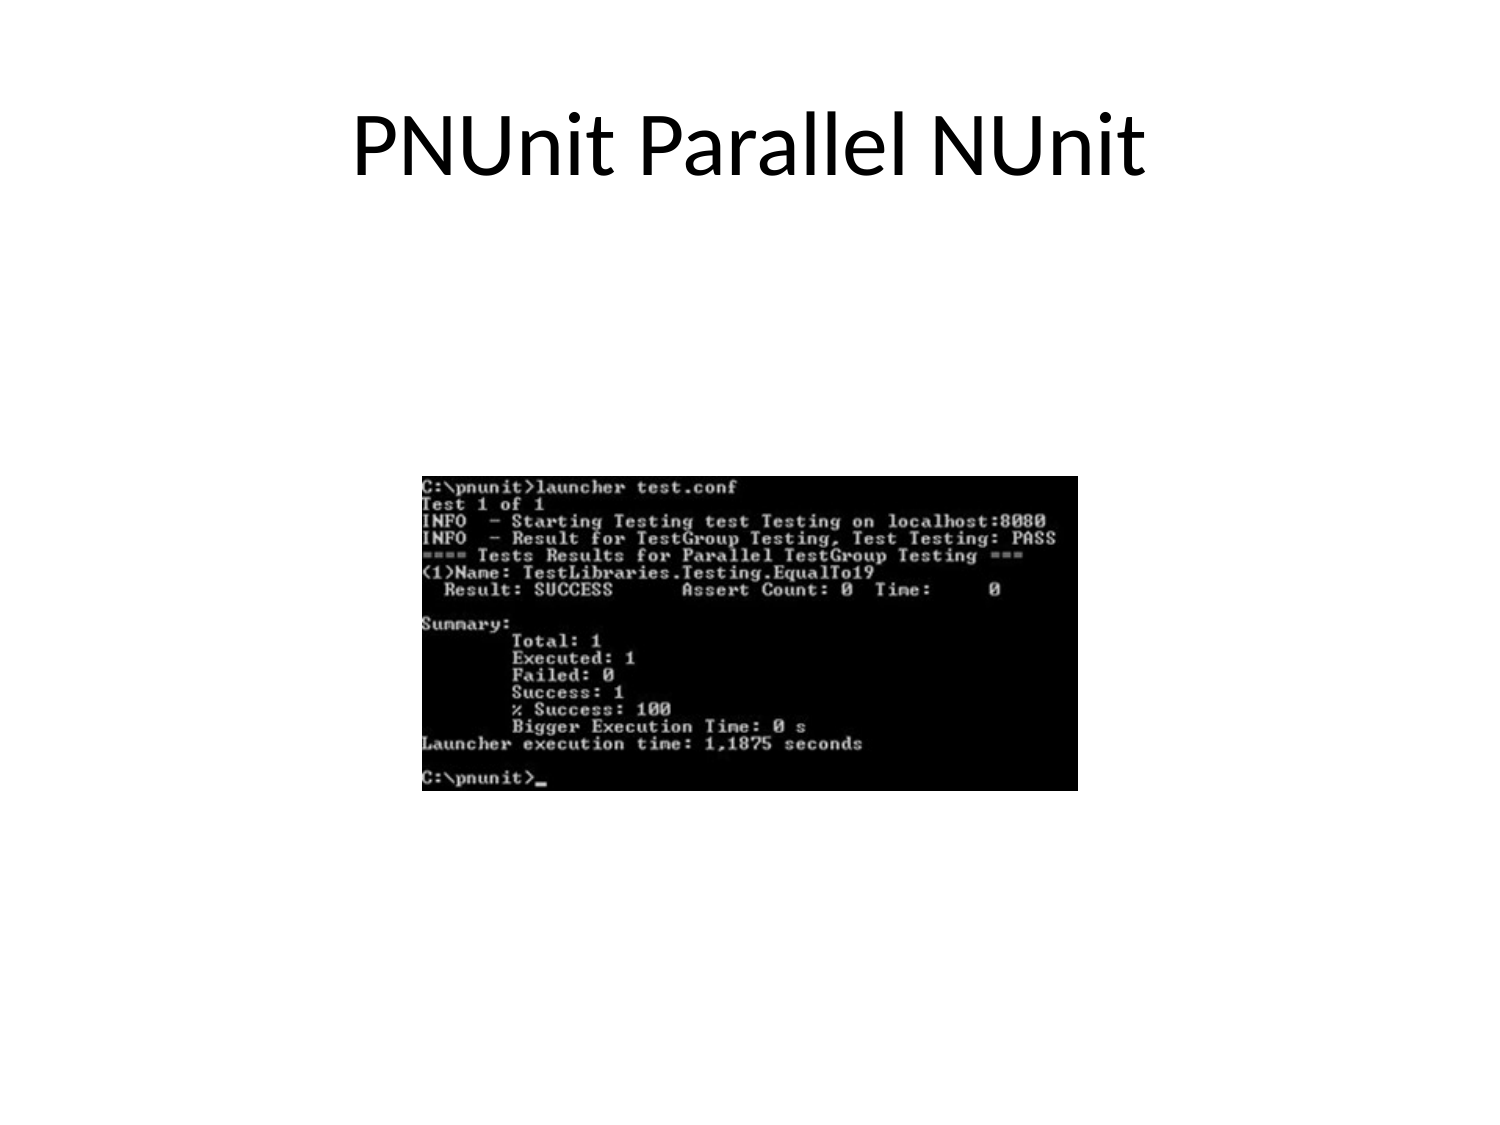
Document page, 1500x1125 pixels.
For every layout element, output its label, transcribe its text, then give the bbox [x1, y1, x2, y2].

title PNUnit Parallel NUnit [75, 45, 1425, 233]
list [422, 476, 1078, 791]
